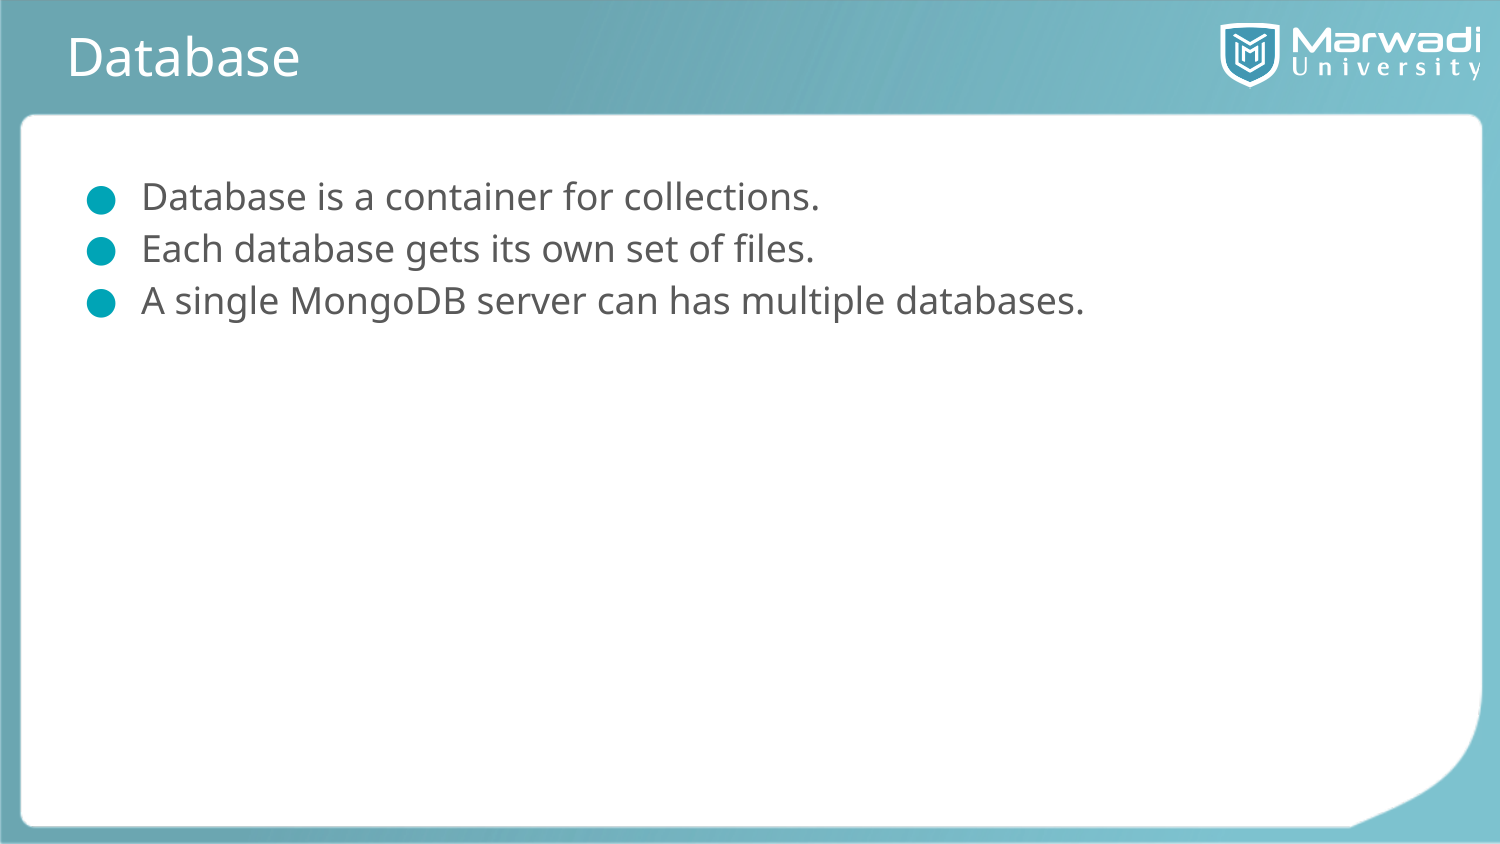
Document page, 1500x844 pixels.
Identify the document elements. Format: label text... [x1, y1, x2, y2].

title Database [51, 8, 1023, 103]
list Database is a container for collections. Each database gets its own set of files. A single MongoDB server can has multiple databases. [51, 151, 1449, 796]
picture [0, 0, 1500, 844]
